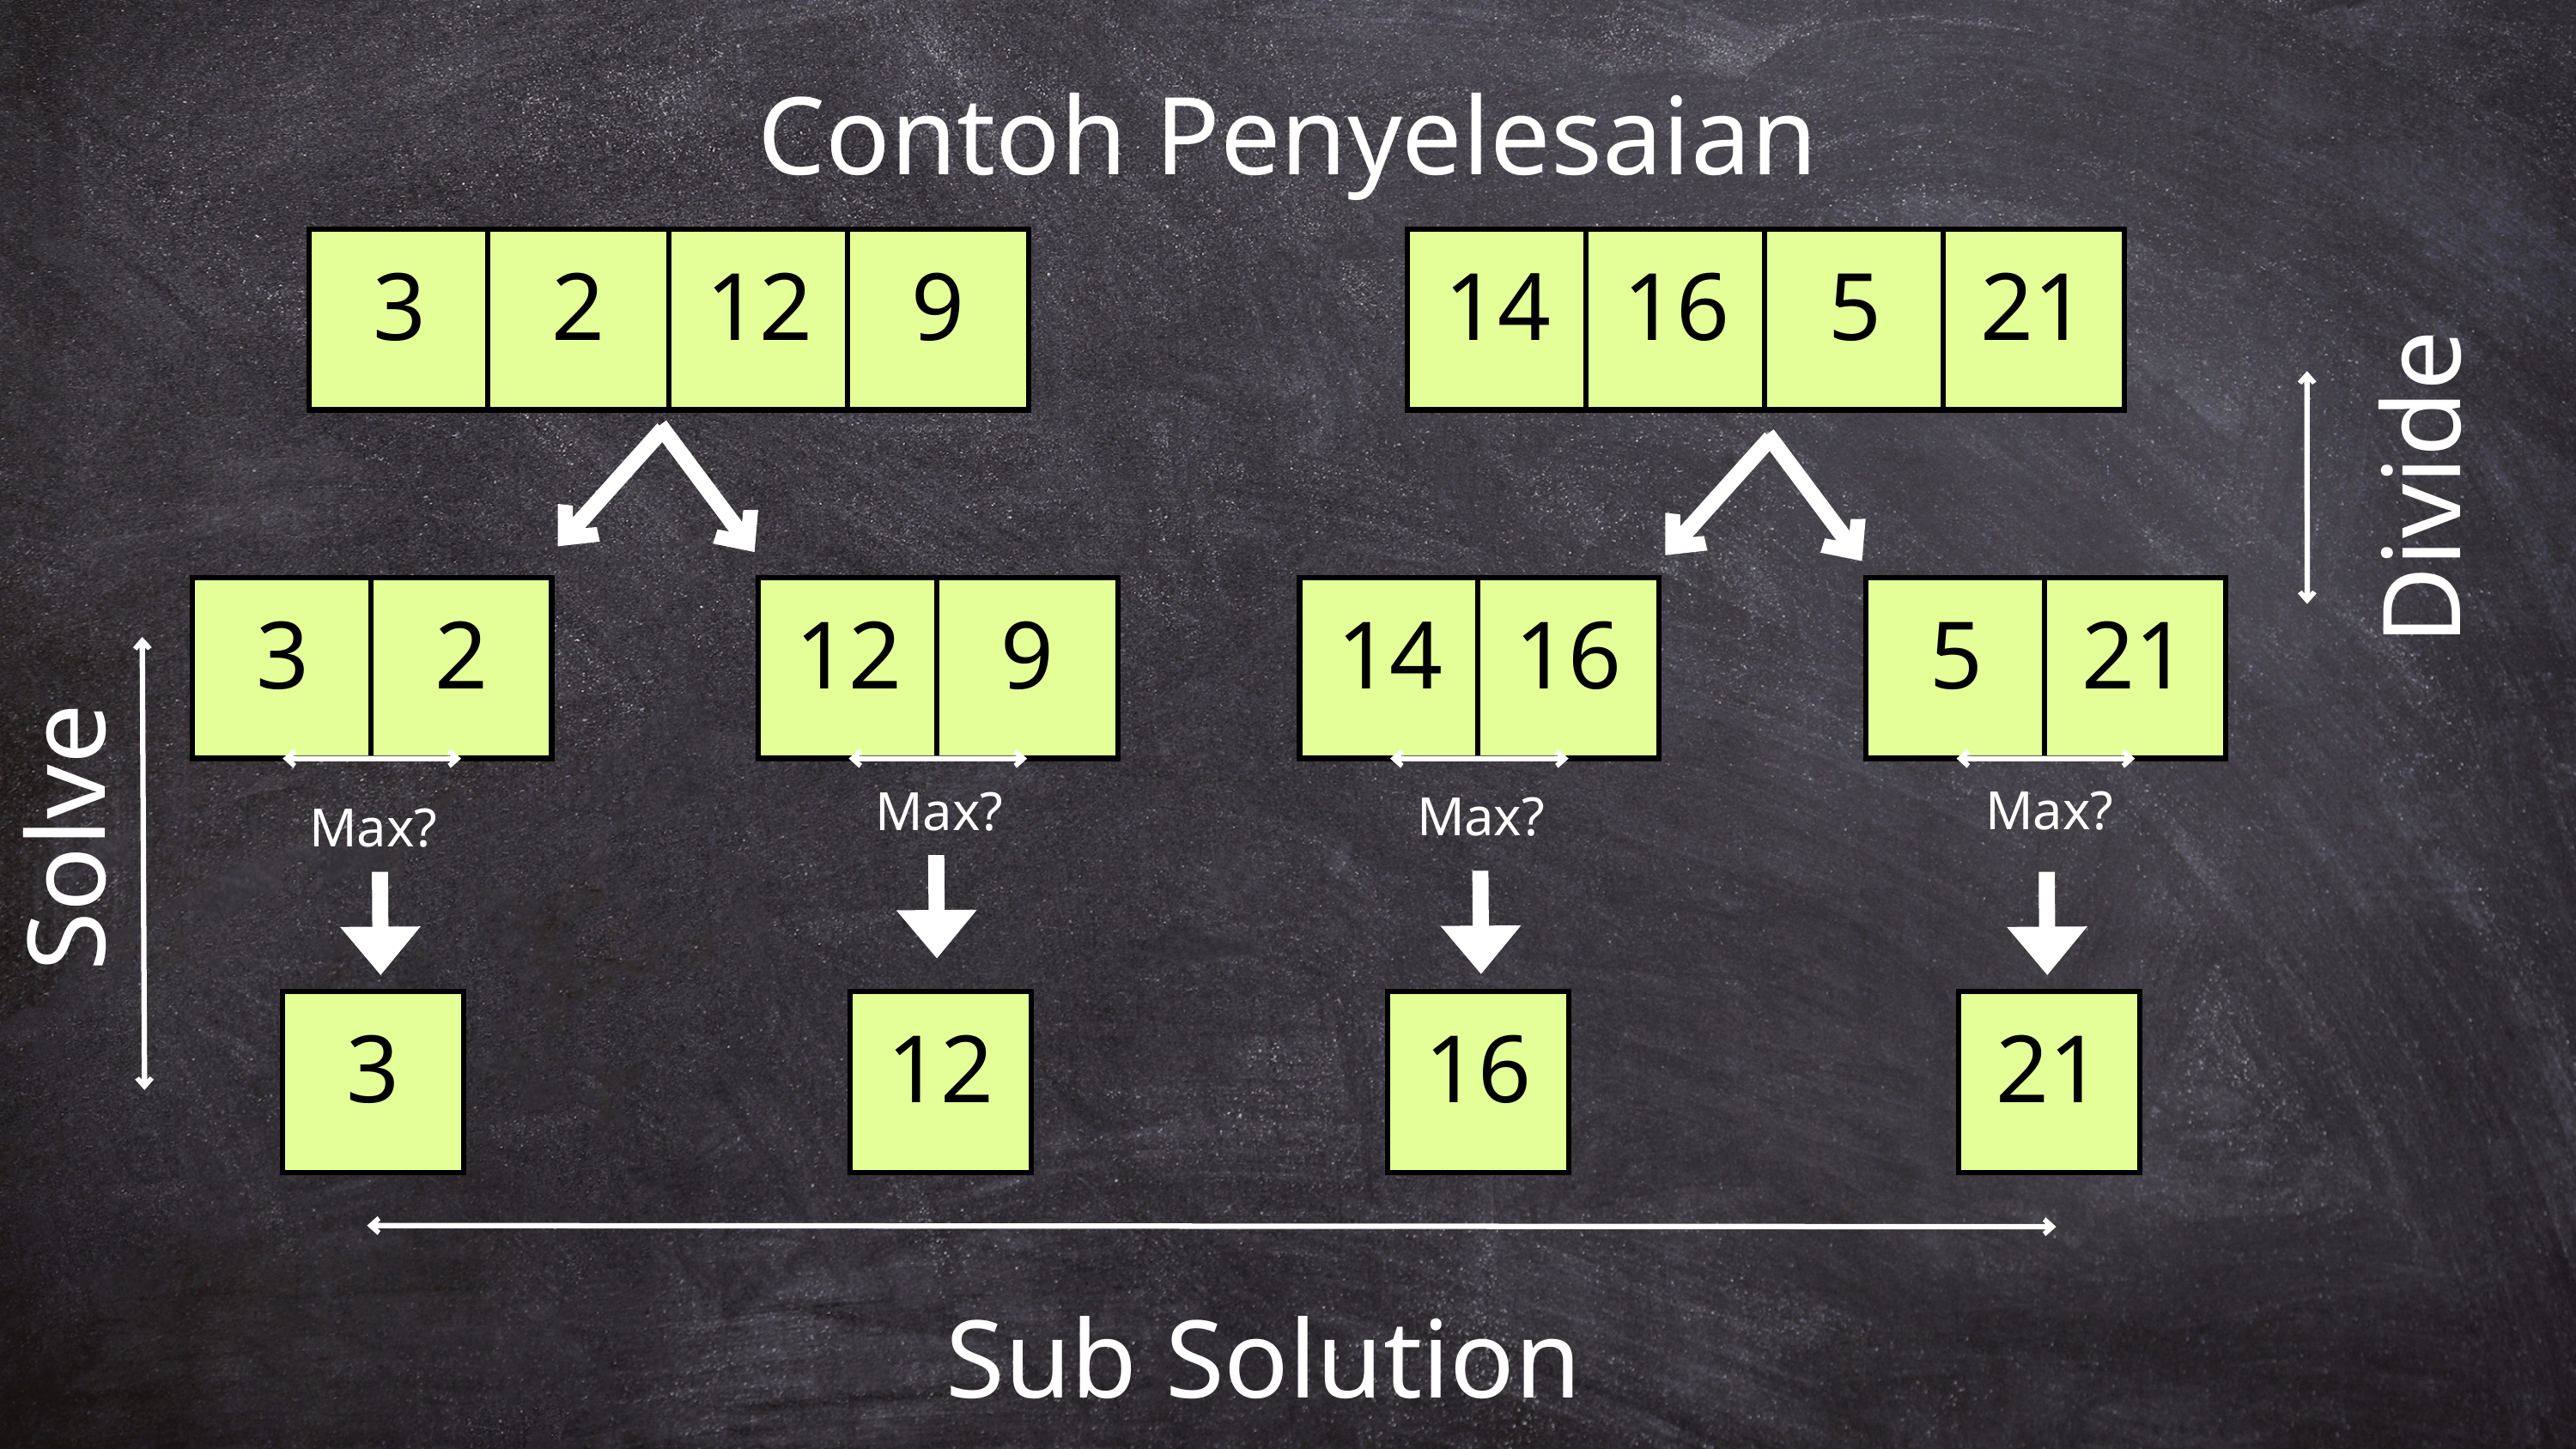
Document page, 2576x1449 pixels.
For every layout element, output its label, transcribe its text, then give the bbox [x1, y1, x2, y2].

text_box Divide [2374, 313, 2482, 662]
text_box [308, 228, 486, 410]
text_box [1472, 870, 1491, 974]
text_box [1387, 991, 1570, 1173]
text_box Max? [304, 784, 442, 858]
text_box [1942, 228, 2125, 410]
text_box [371, 871, 390, 975]
text_box Max? [1412, 773, 1550, 847]
text_box [0, 0, 2576, 1449]
text_box [1766, 433, 1862, 561]
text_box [757, 577, 935, 759]
text_box [136, 636, 151, 1090]
text_box Solve [18, 663, 127, 1012]
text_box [1764, 228, 1941, 410]
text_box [936, 577, 1118, 759]
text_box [487, 228, 667, 410]
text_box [1406, 228, 1584, 410]
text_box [191, 577, 369, 759]
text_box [1299, 577, 1477, 759]
text_box Contoh Penyelesaian [696, 88, 1880, 197]
text_box [659, 425, 755, 553]
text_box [849, 991, 1032, 1173]
text_box Max? [1980, 766, 2118, 840]
text_box [557, 430, 663, 547]
text_box [927, 855, 946, 959]
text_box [1478, 577, 1660, 759]
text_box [282, 991, 465, 1173]
text_box [2038, 871, 2057, 975]
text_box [1865, 577, 2043, 759]
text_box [668, 228, 846, 410]
text_box [2300, 371, 2314, 604]
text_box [2044, 577, 2227, 759]
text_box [847, 228, 1030, 410]
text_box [1958, 991, 2141, 1173]
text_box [370, 577, 552, 759]
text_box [1585, 228, 1763, 410]
text_box [1665, 439, 1770, 555]
text_box Max? [871, 767, 1008, 841]
text_box [367, 1219, 2057, 1234]
text_box Sub Solution [672, 1312, 1856, 1420]
